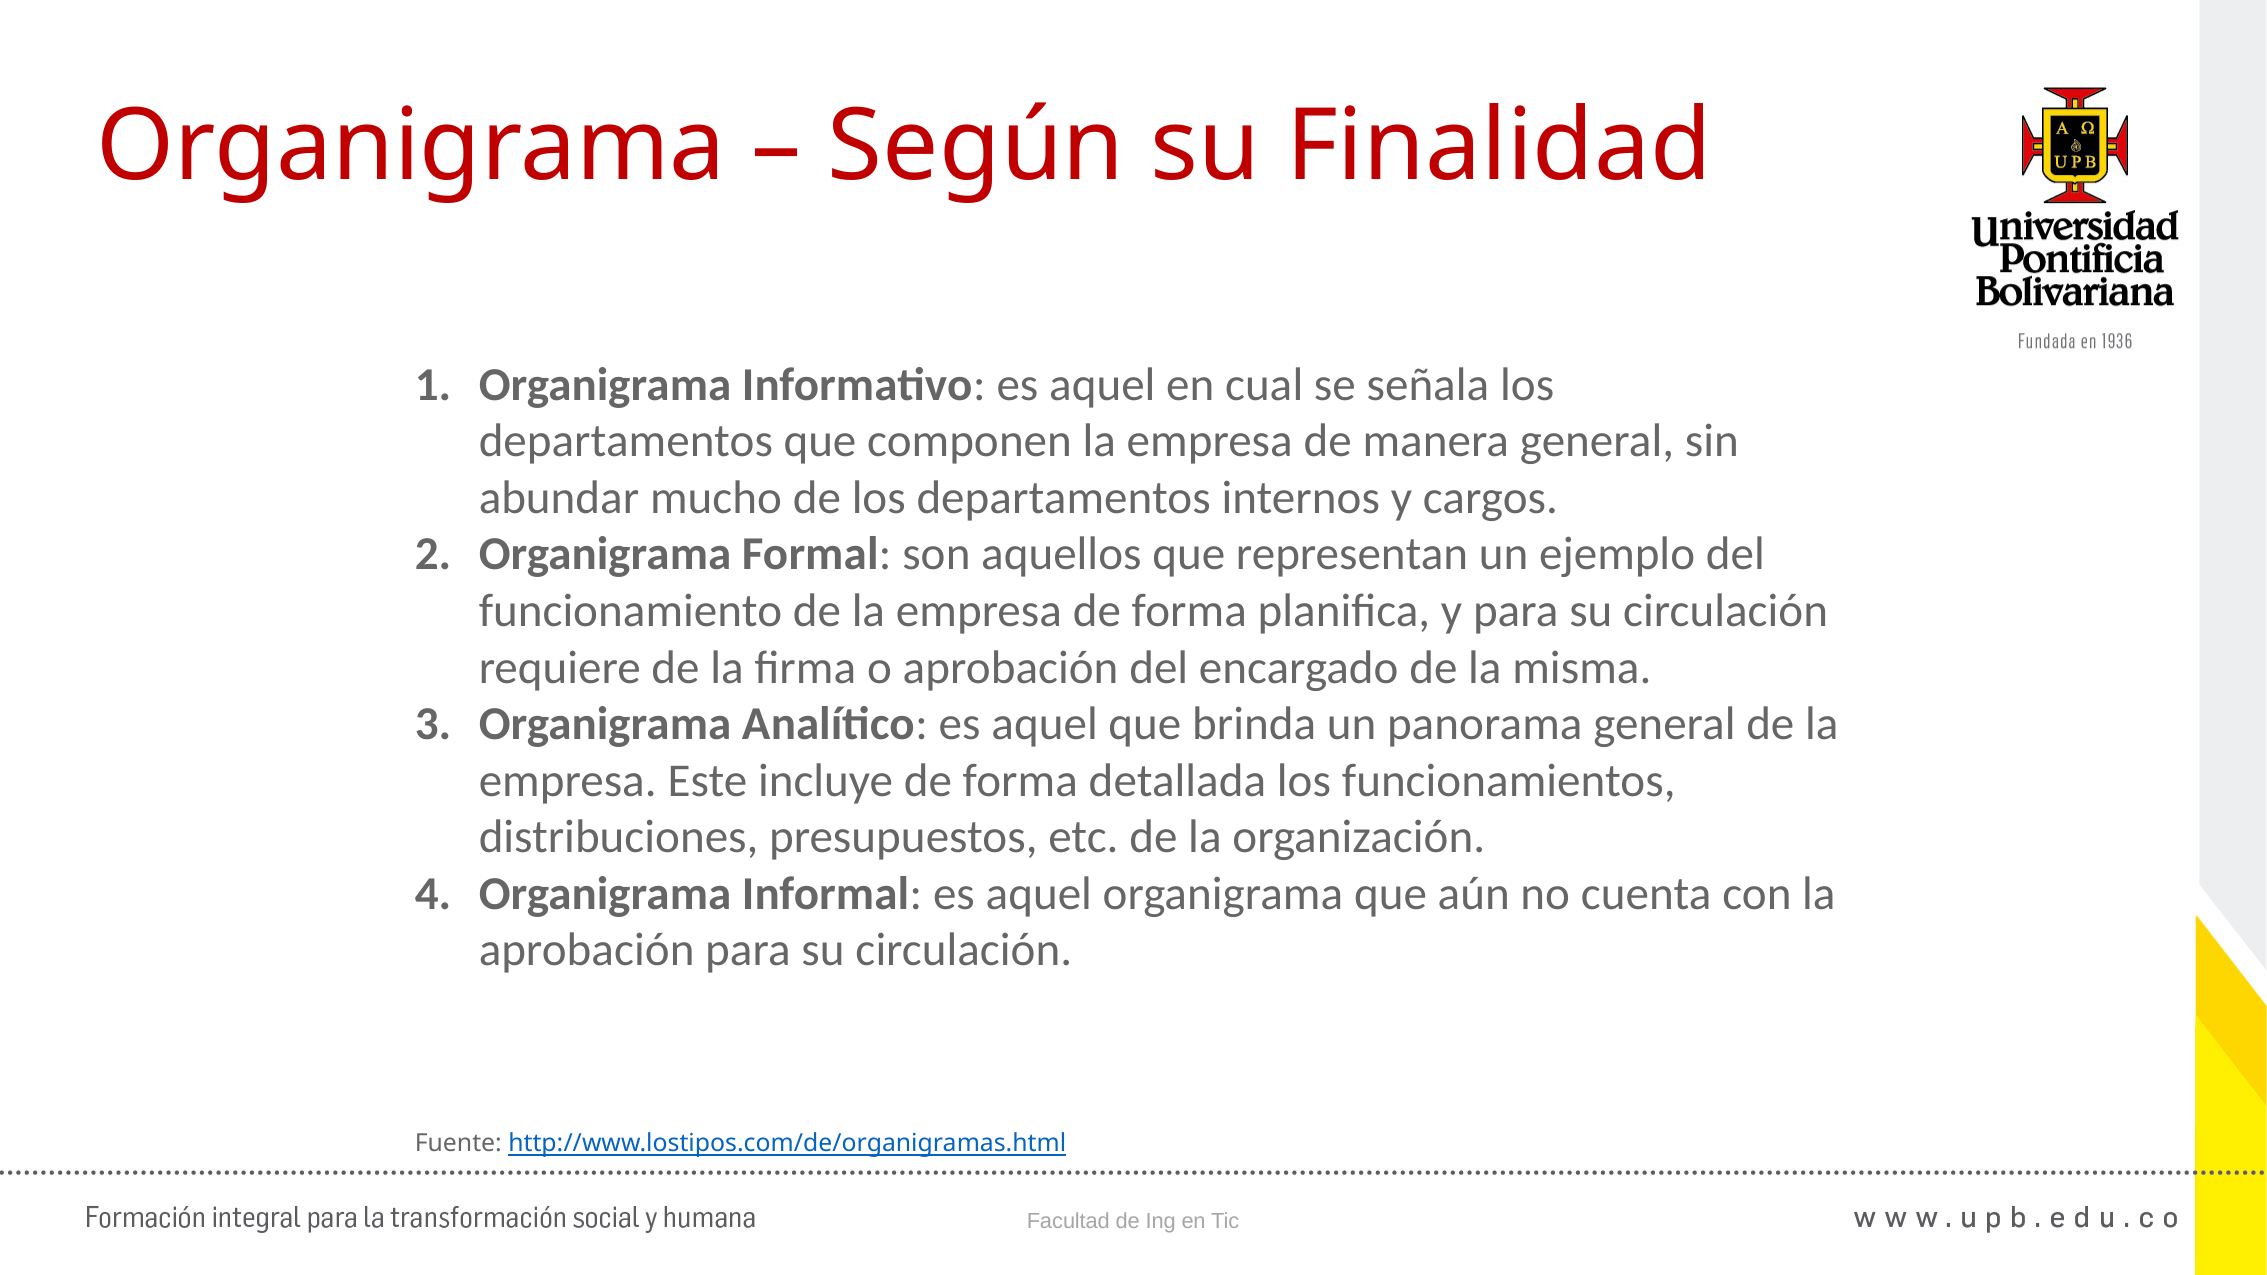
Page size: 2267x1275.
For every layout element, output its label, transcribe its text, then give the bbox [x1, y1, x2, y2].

text_box Fuente: http://www.lostipos.com/de/organigramas.html [400, 1119, 1201, 1168]
text_box Organigrama Informativo: es aquel en cual se señala los departamentos que componen la empresa de manera general, sin abundar mucho de los departamentos internos y cargos. Organigrama Formal: son aquellos que representan un ejemplo del funcionamiento de la empresa de forma planifica, y para su circulación requiere de la firma o aprobación del encargado de la misma. Organigrama Analítico: es aquel que brinda un panorama general de la empresa. Este incluye de forma detallada los funcionamientos, distribuciones, presupuestos, etc. de la organización. Organigrama Informal: es aquel organigrama que aún no cuenta con la aprobación para su circulación. [400, 345, 1867, 1096]
title Organigrama – Según su Finalidad [81, 83, 1954, 212]
picture [0, 0, 2267, 1275]
